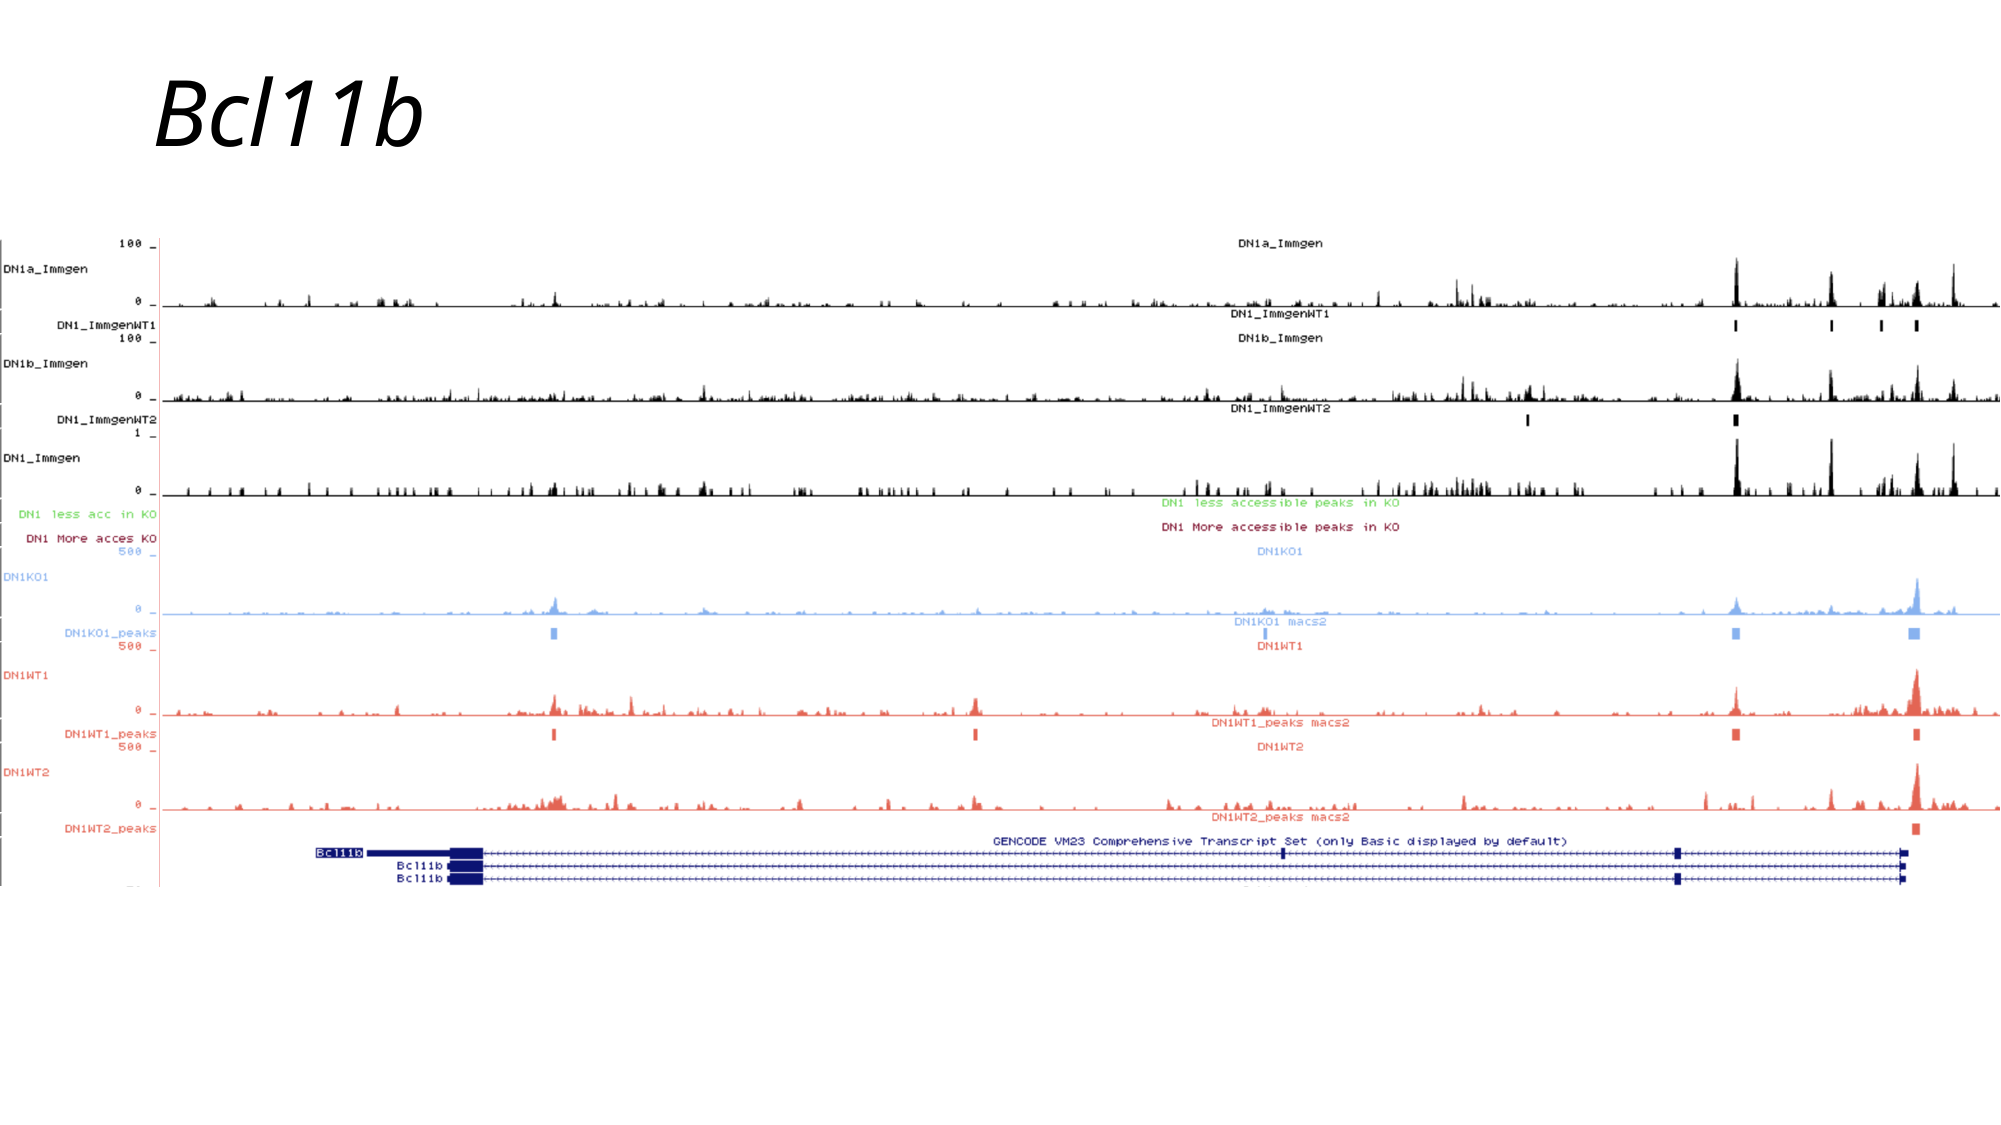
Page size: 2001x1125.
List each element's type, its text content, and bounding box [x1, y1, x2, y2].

picture [0, 238, 2000, 887]
text_box Bcl11b [137, 59, 1863, 238]
